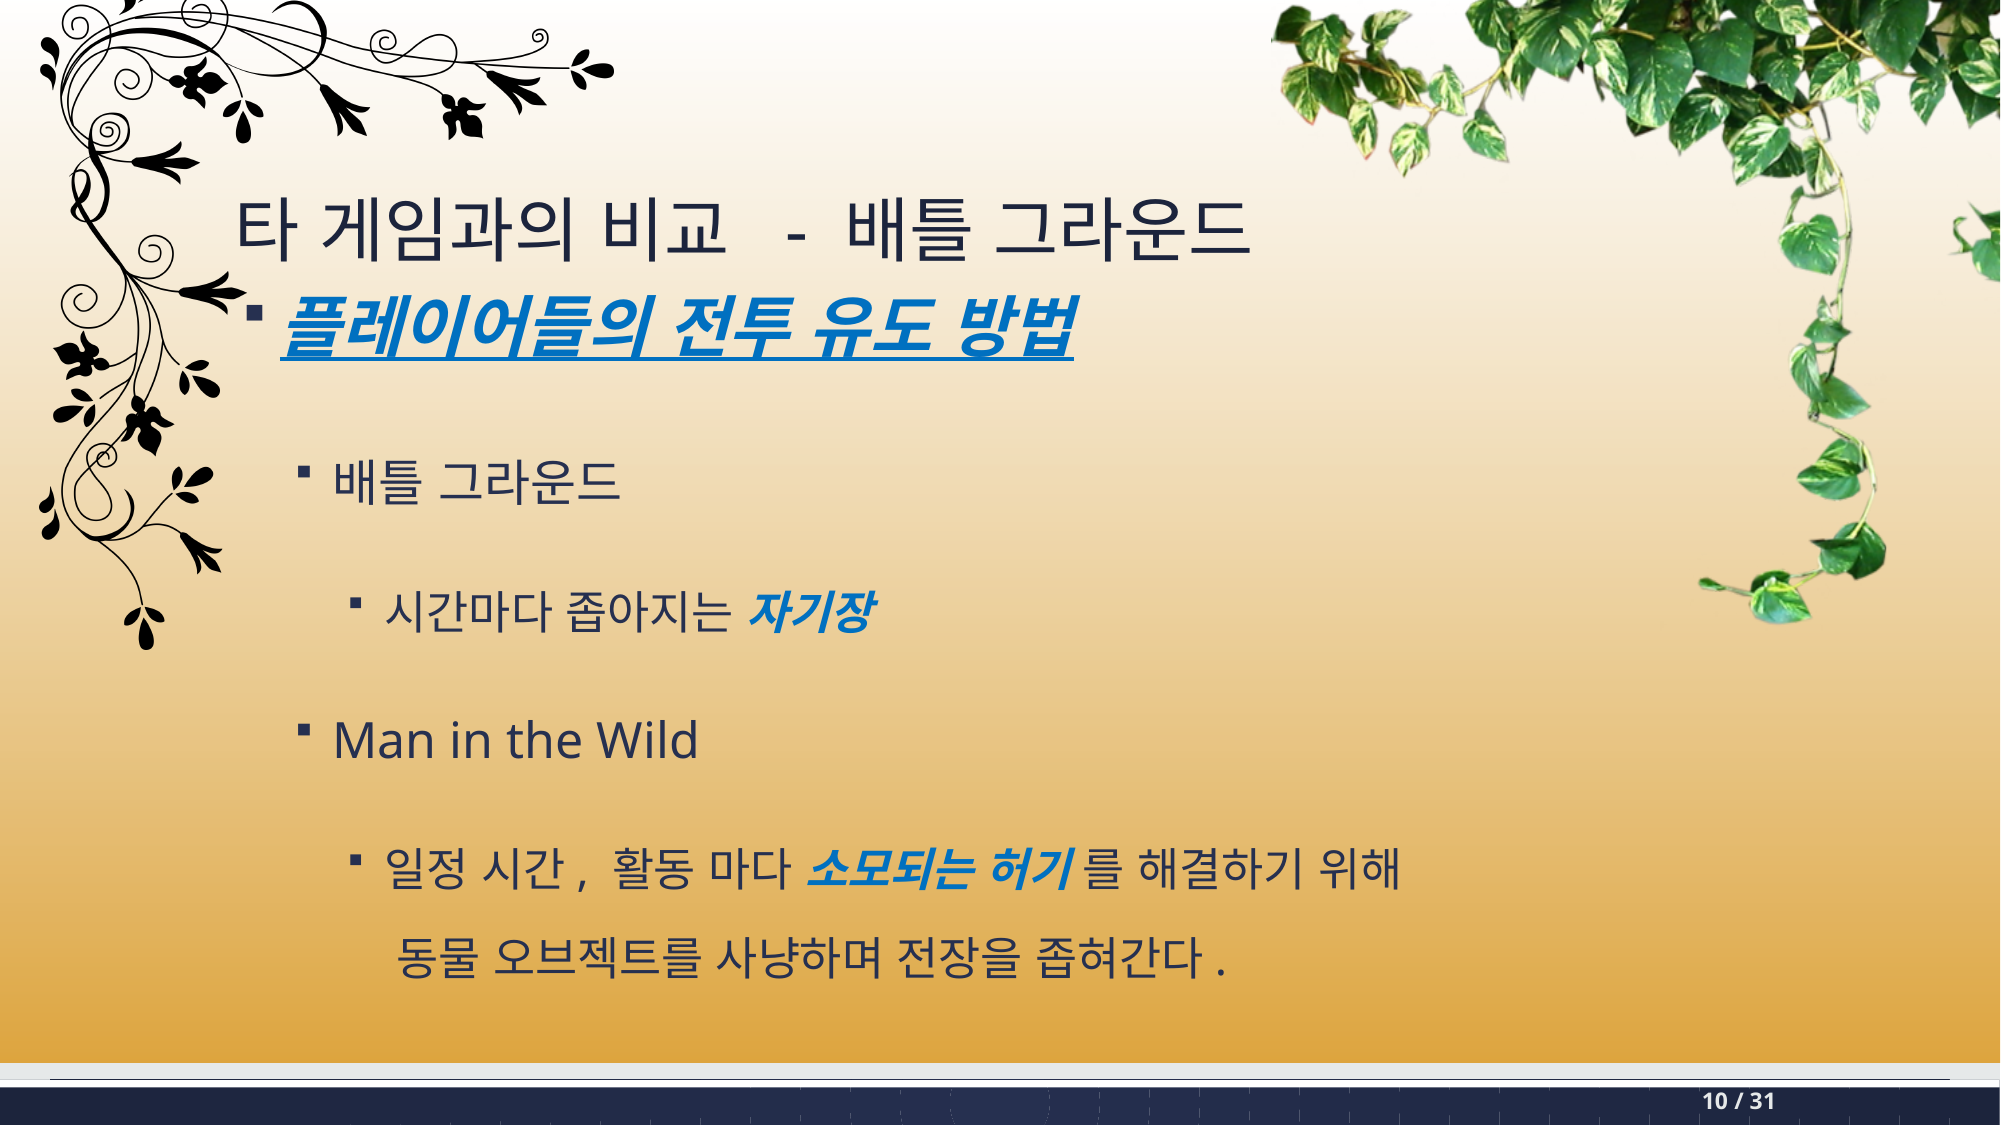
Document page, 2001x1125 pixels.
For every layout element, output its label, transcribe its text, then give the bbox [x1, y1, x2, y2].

slide_number 10 / 31 [1674, 1083, 1792, 1122]
list 플레이어들의 전투 유도 방법 배틀 그라운드 시간마다 좁아지는 자기장 Man in the Wild 일정 시간, 활동 마다 소모되는 허기 를 해결하기 위해 동물 오브젝트를 사냥하며 전장을 좁혀간다. [219, 311, 1780, 990]
title 타 게임과의 비교 - 배틀 그라운드 [219, 76, 1780, 279]
